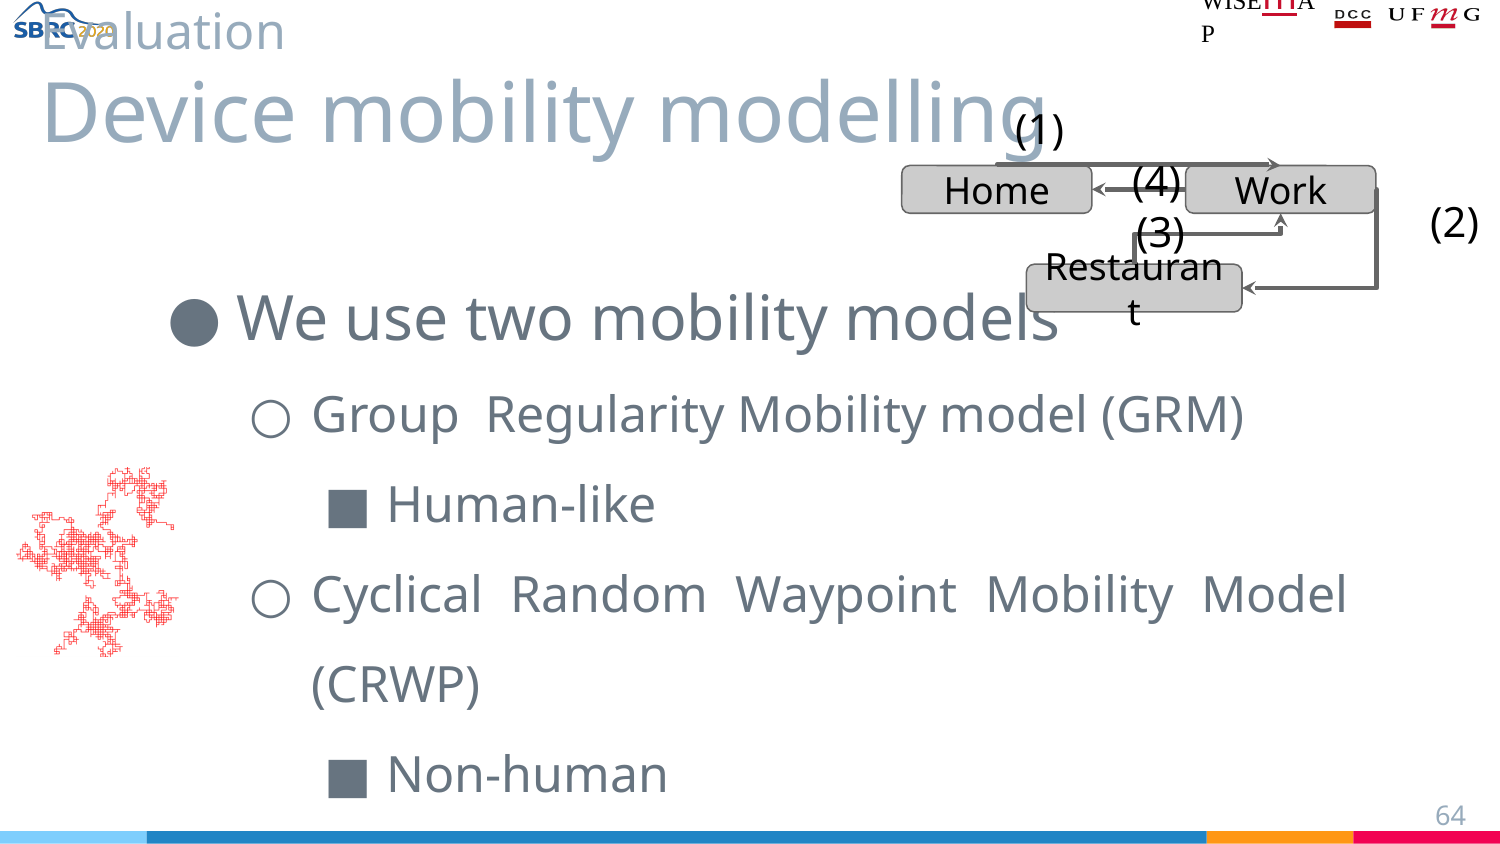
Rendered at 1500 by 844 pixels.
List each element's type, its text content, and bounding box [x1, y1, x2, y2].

picture [11, 0, 116, 40]
text_box We use two mobility models Group Regularity Mobility model (GRM) Human-like Cyclical Random Waypoint Mobility Model (CRWP) Non-human Some static nodes to represent the infrastructure [146, 225, 1392, 808]
title Evaluation Device mobility modelling [25, 33, 1475, 175]
slide_number ‹#› [1391, 783, 1482, 835]
picture [1387, 8, 1480, 31]
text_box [901, 87, 1500, 313]
picture [16, 466, 179, 657]
picture [1251, 8, 1372, 33]
